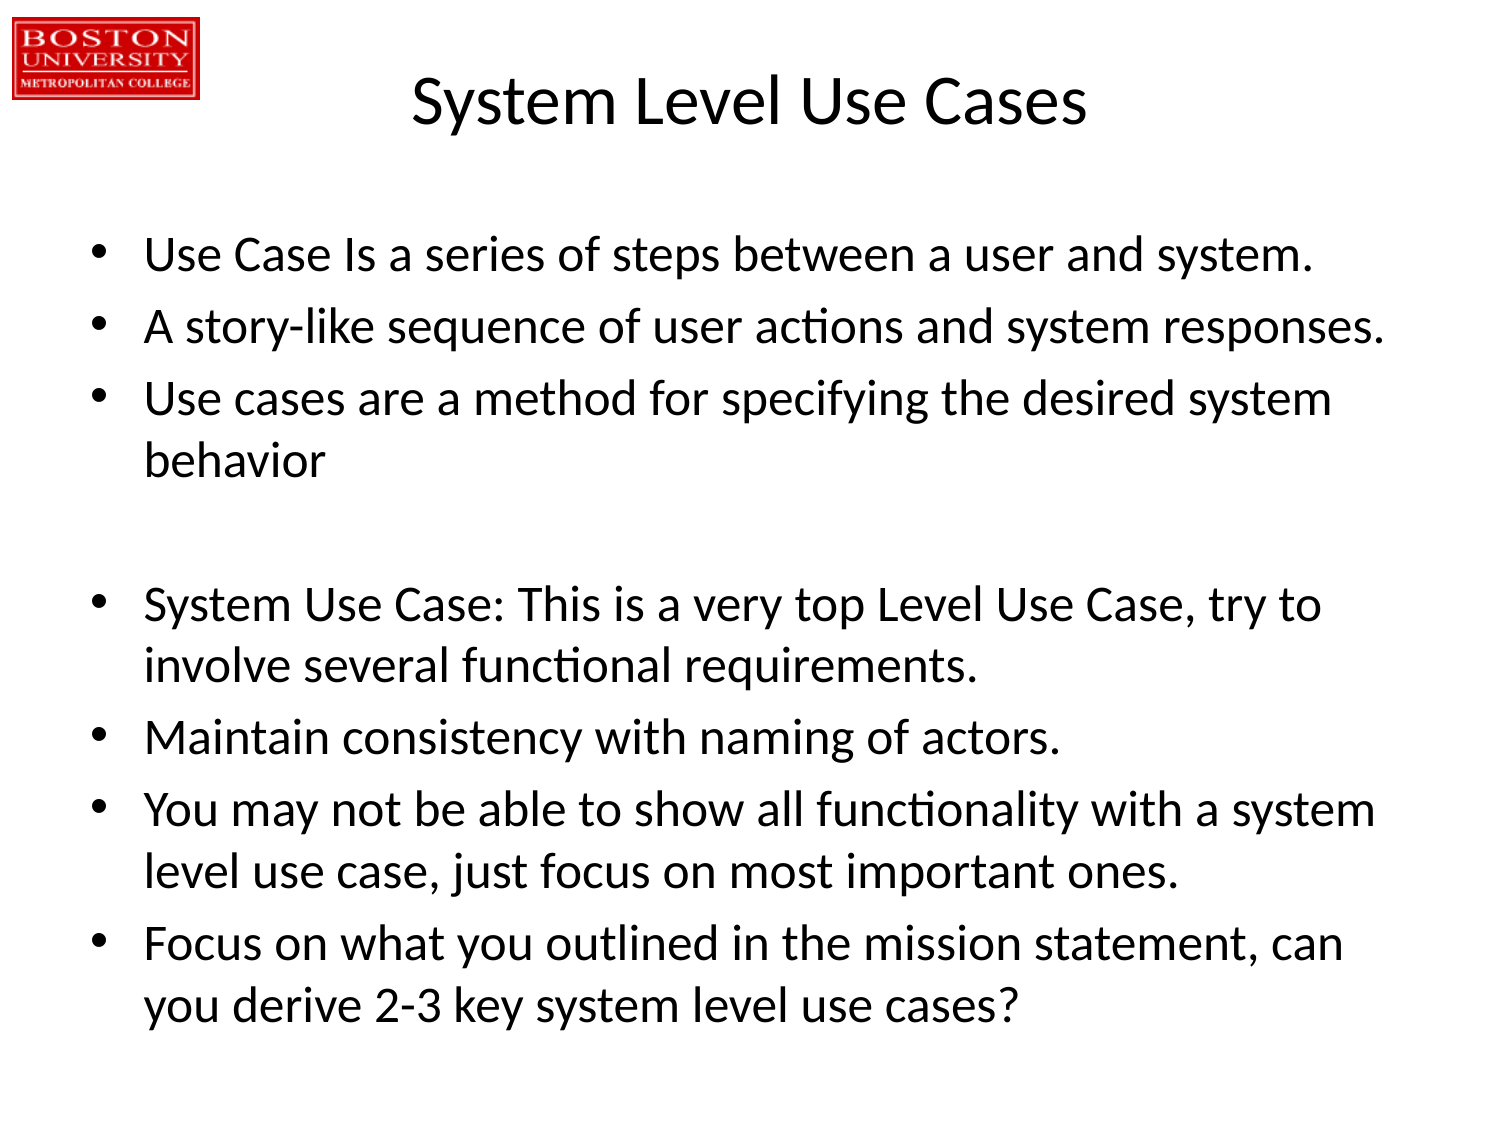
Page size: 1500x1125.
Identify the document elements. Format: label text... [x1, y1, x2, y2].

list Use Case Is a series of steps between a user and system. A story-like sequence of user actions and system responses. Use cases are a method for specifying the desired system behavior System Use Case: This is a very top Level Use Case, try to involve several functional requirements. Maintain consistency with naming of actors. You may not be able to show all functionality with a system level use case, just focus on most important ones. Focus on what you outlined in the mission statement, can you derive 2-3 key system level use cases? [75, 212, 1425, 1063]
picture [12, 17, 201, 101]
title System Level Use Cases [75, 45, 1425, 212]
